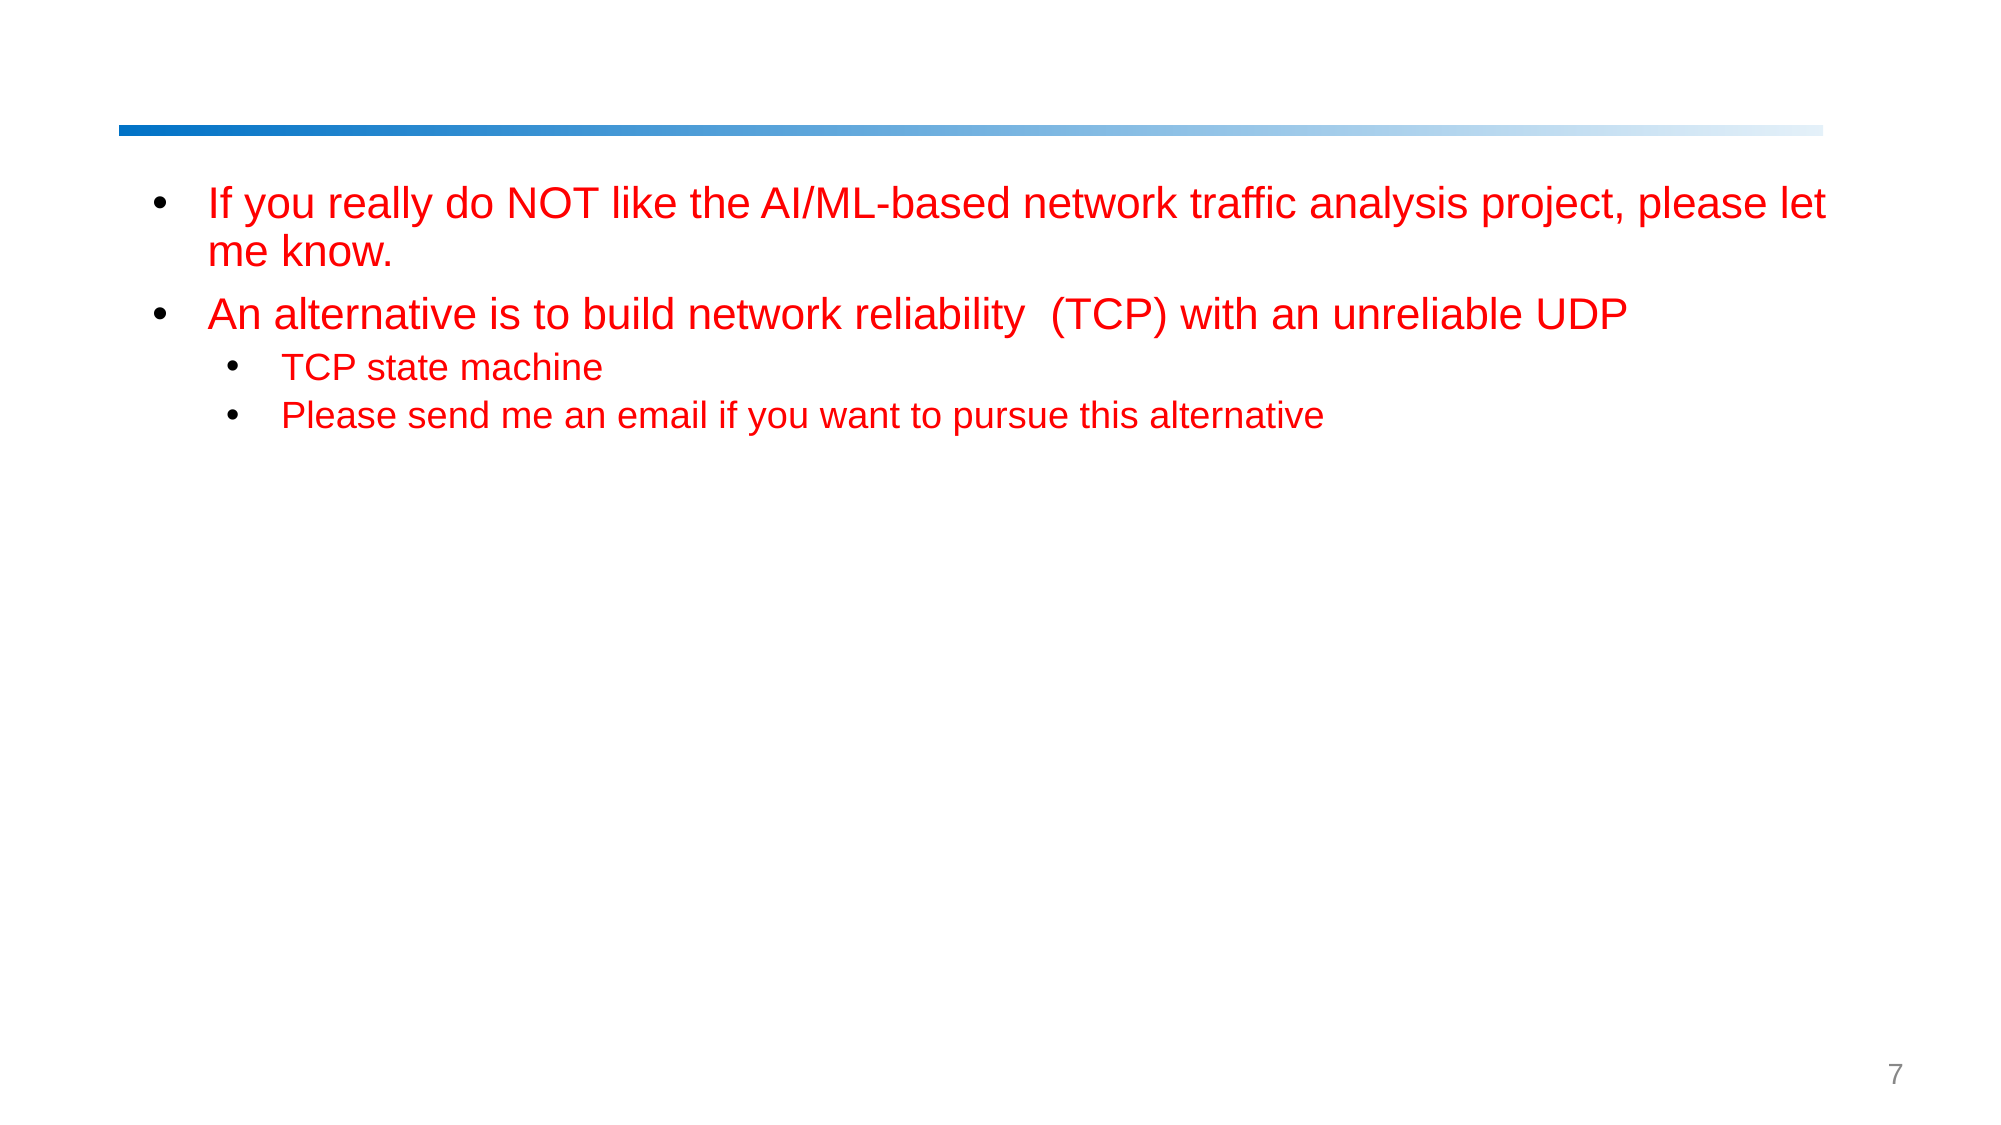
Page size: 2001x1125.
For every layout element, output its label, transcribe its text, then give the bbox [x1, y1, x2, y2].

slide_number 7 [1468, 1042, 1919, 1103]
list If you really do NOT like the AI/ML-based network traffic analysis project, please let me know. An alternative is to build network reliability (TCP) with an unreliable UDP TCP state machine Please send me an email if you want to pursue this alternative [119, 173, 1863, 445]
